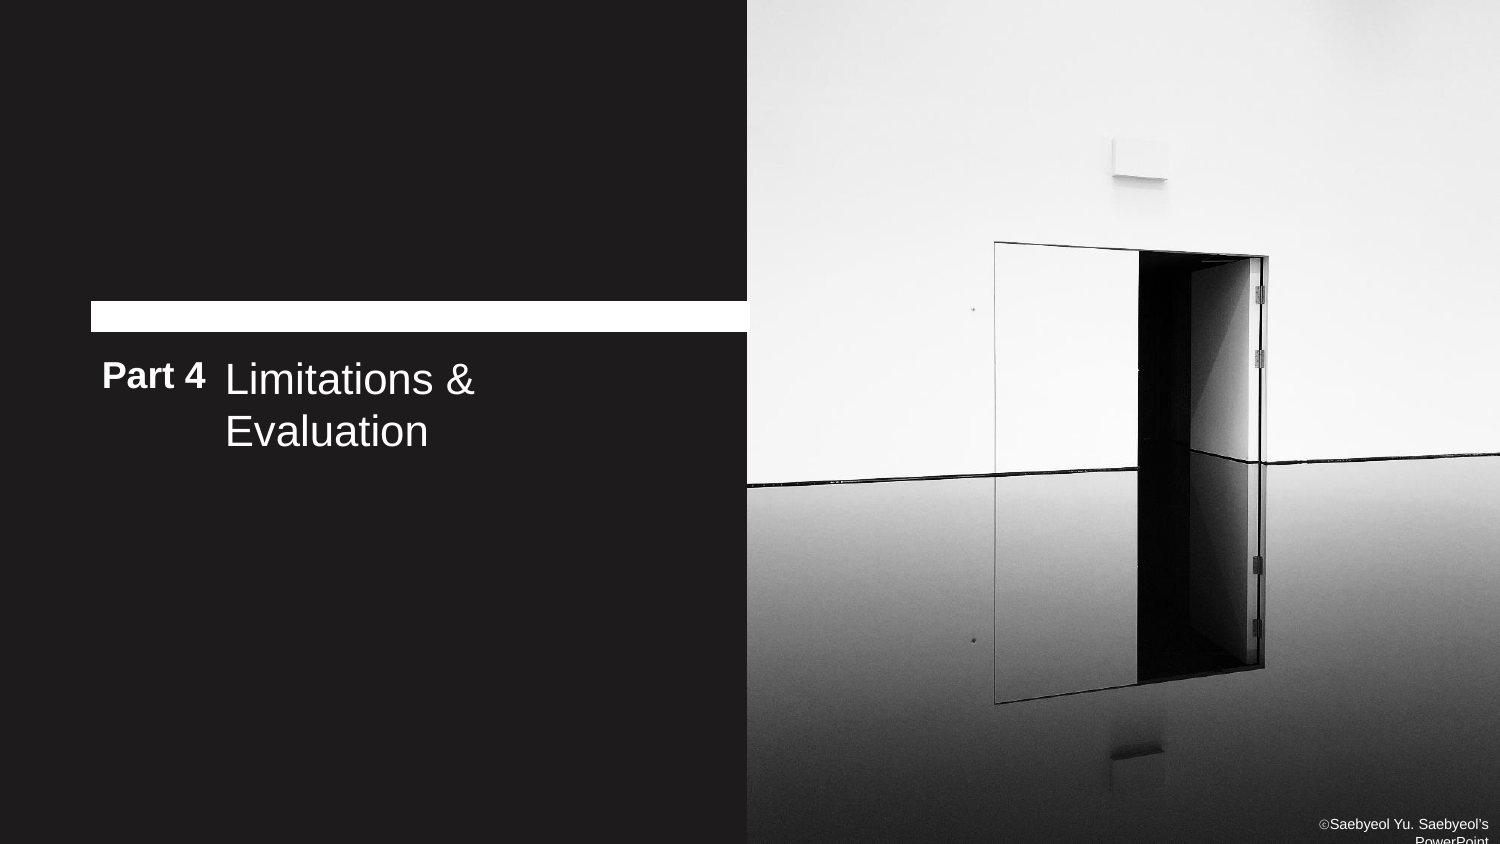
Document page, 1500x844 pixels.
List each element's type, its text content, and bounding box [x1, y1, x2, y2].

picture [747, 0, 1500, 844]
text_box Limitations & Evaluation [213, 345, 554, 462]
text_box Part 4 [90, 345, 213, 402]
